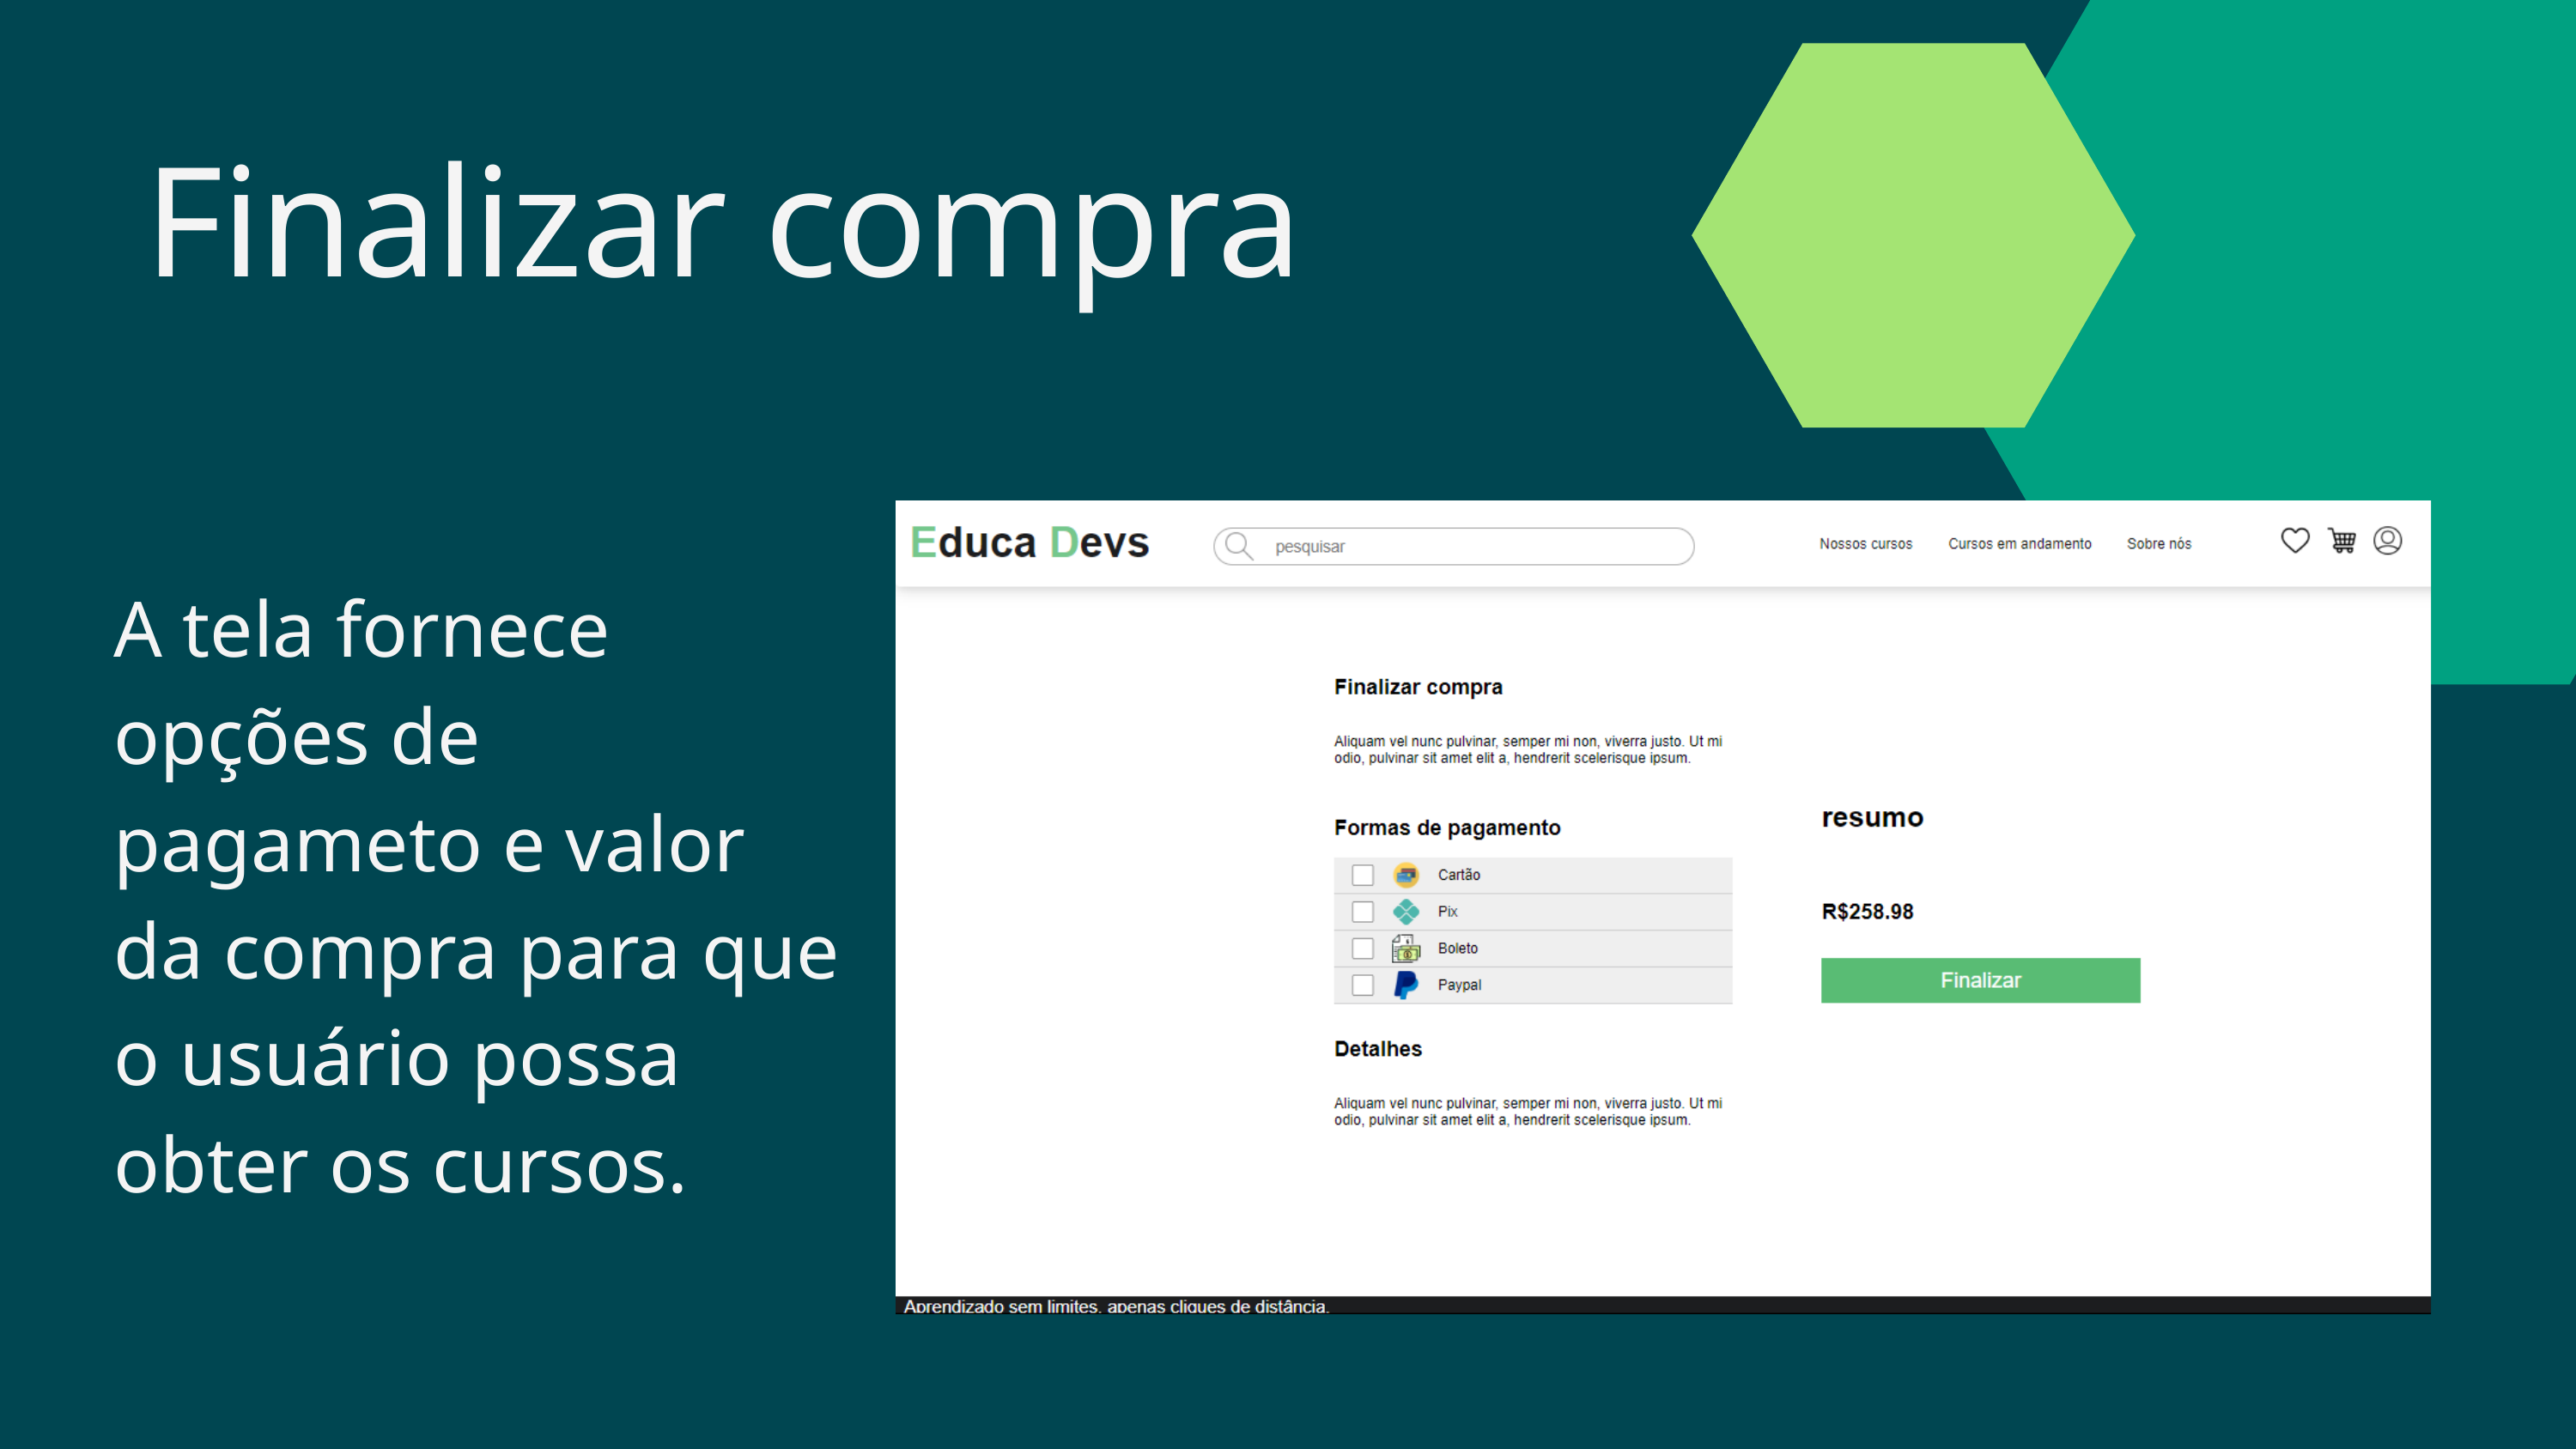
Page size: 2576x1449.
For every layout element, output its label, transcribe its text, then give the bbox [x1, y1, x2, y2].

text_box Finalizar compra [144, 124, 1309, 307]
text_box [1913, 0, 2576, 685]
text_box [1691, 42, 2136, 428]
text_box [896, 500, 2432, 1314]
text_box A tela fornece opções de pagameto e valor da compra para que o usuário possa obter os cursos. [113, 565, 846, 1209]
